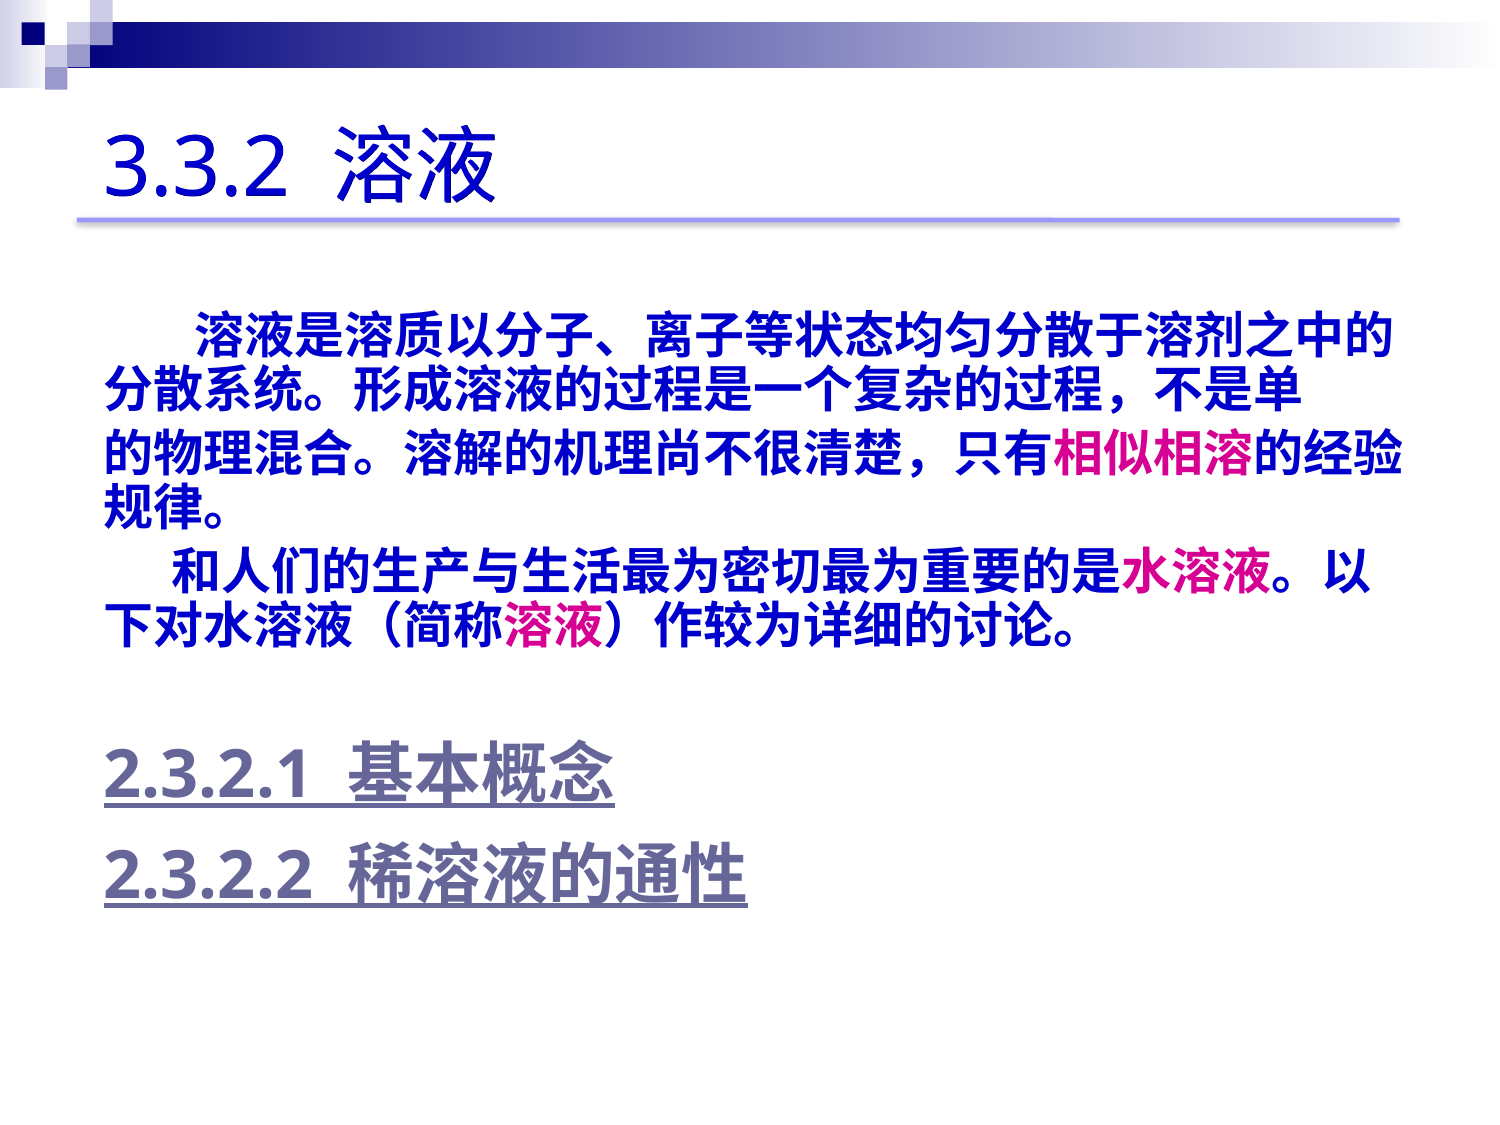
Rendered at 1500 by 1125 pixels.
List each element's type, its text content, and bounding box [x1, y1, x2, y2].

text_box 3.3.2 溶液 [88, 104, 620, 216]
text_box [76, 217, 1400, 223]
subtitle 溶液是溶质以分子、离子等状态均匀分散于溶剂之中的分散系统。形成溶液的过程是一个复杂的过程，不是单 的物理混合。溶解的机理尚不很清楚，只有相似相溶的经验规律。 和人们的生产与生活最为密切最为重要的是水溶液。以下对水溶液（简称溶液）作较为详细的讨论。 2.3.2.1 基本概念 2.3.2.2 稀溶液的通性 [88, 302, 1424, 965]
